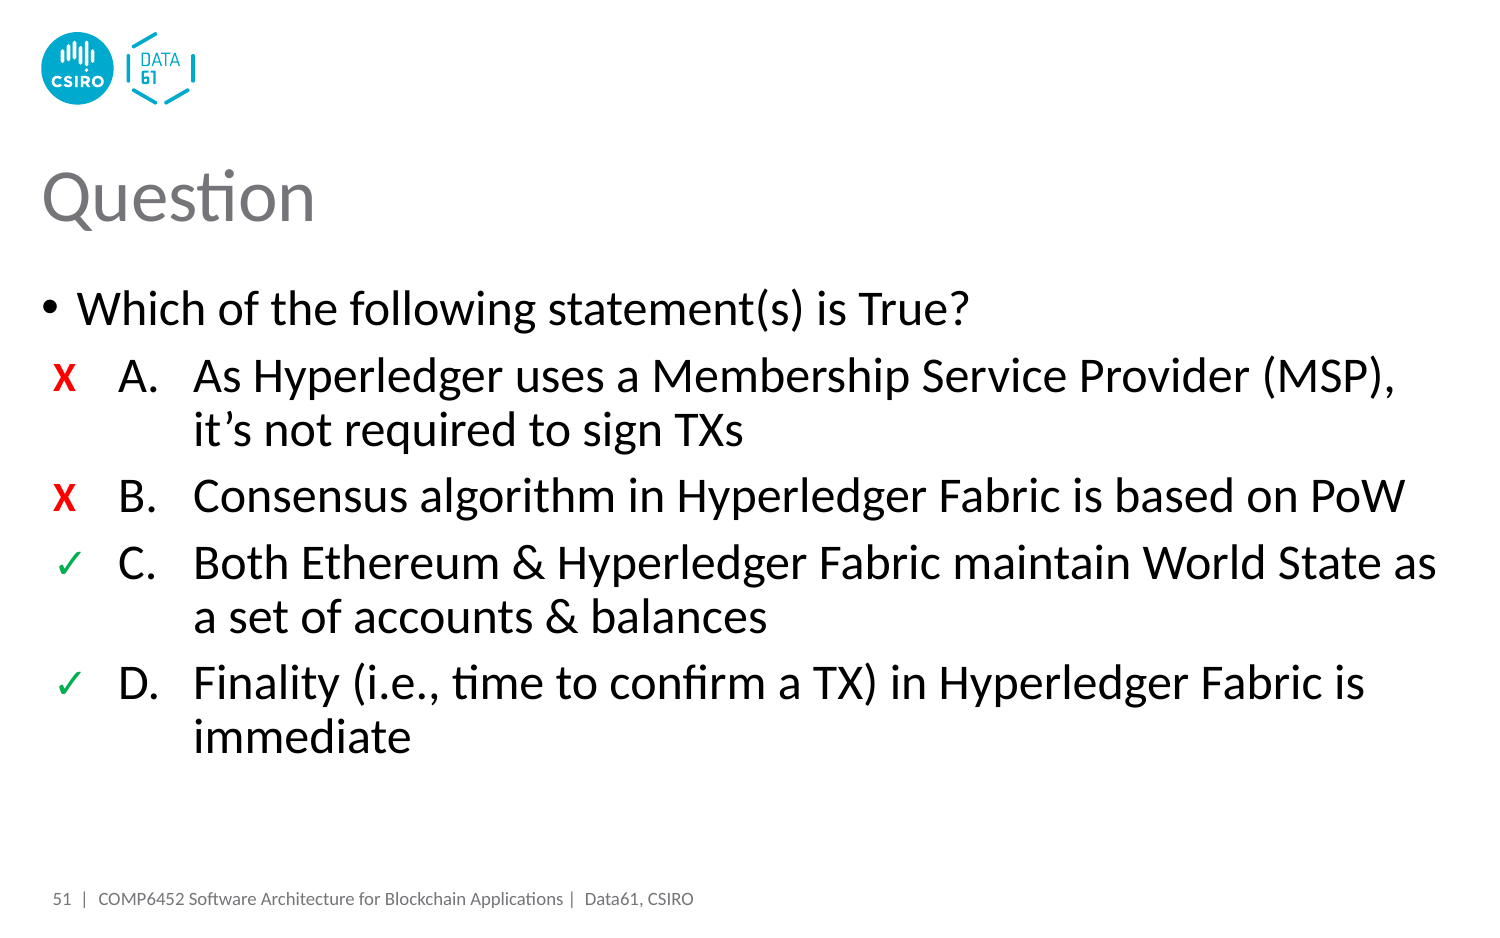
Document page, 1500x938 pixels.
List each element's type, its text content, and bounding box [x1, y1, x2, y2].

text_box ✓ [38, 529, 86, 595]
slide_number 51 | [41, 889, 89, 907]
text_box ✓ [38, 649, 86, 714]
title Question [41, 146, 1459, 264]
text_box X [38, 462, 86, 528]
list Which of the following statement(s) is True? As Hyperledger uses a Membership Service Provider (MSP), it’s not required to sign TXs Consensus algorithm in Hyperledger Fabric is based on PoW Both Ethereum & Hyperledger Fabric maintain World State as a set of accounts & balances Finality (i.e., time to confirm a TX) in Hyperledger Fabric is immediate [41, 282, 1459, 863]
text_box X [38, 342, 86, 408]
footer COMP6452 Software Architecture for Blockchain Applications | Data61, CSIRO [98, 889, 1097, 907]
